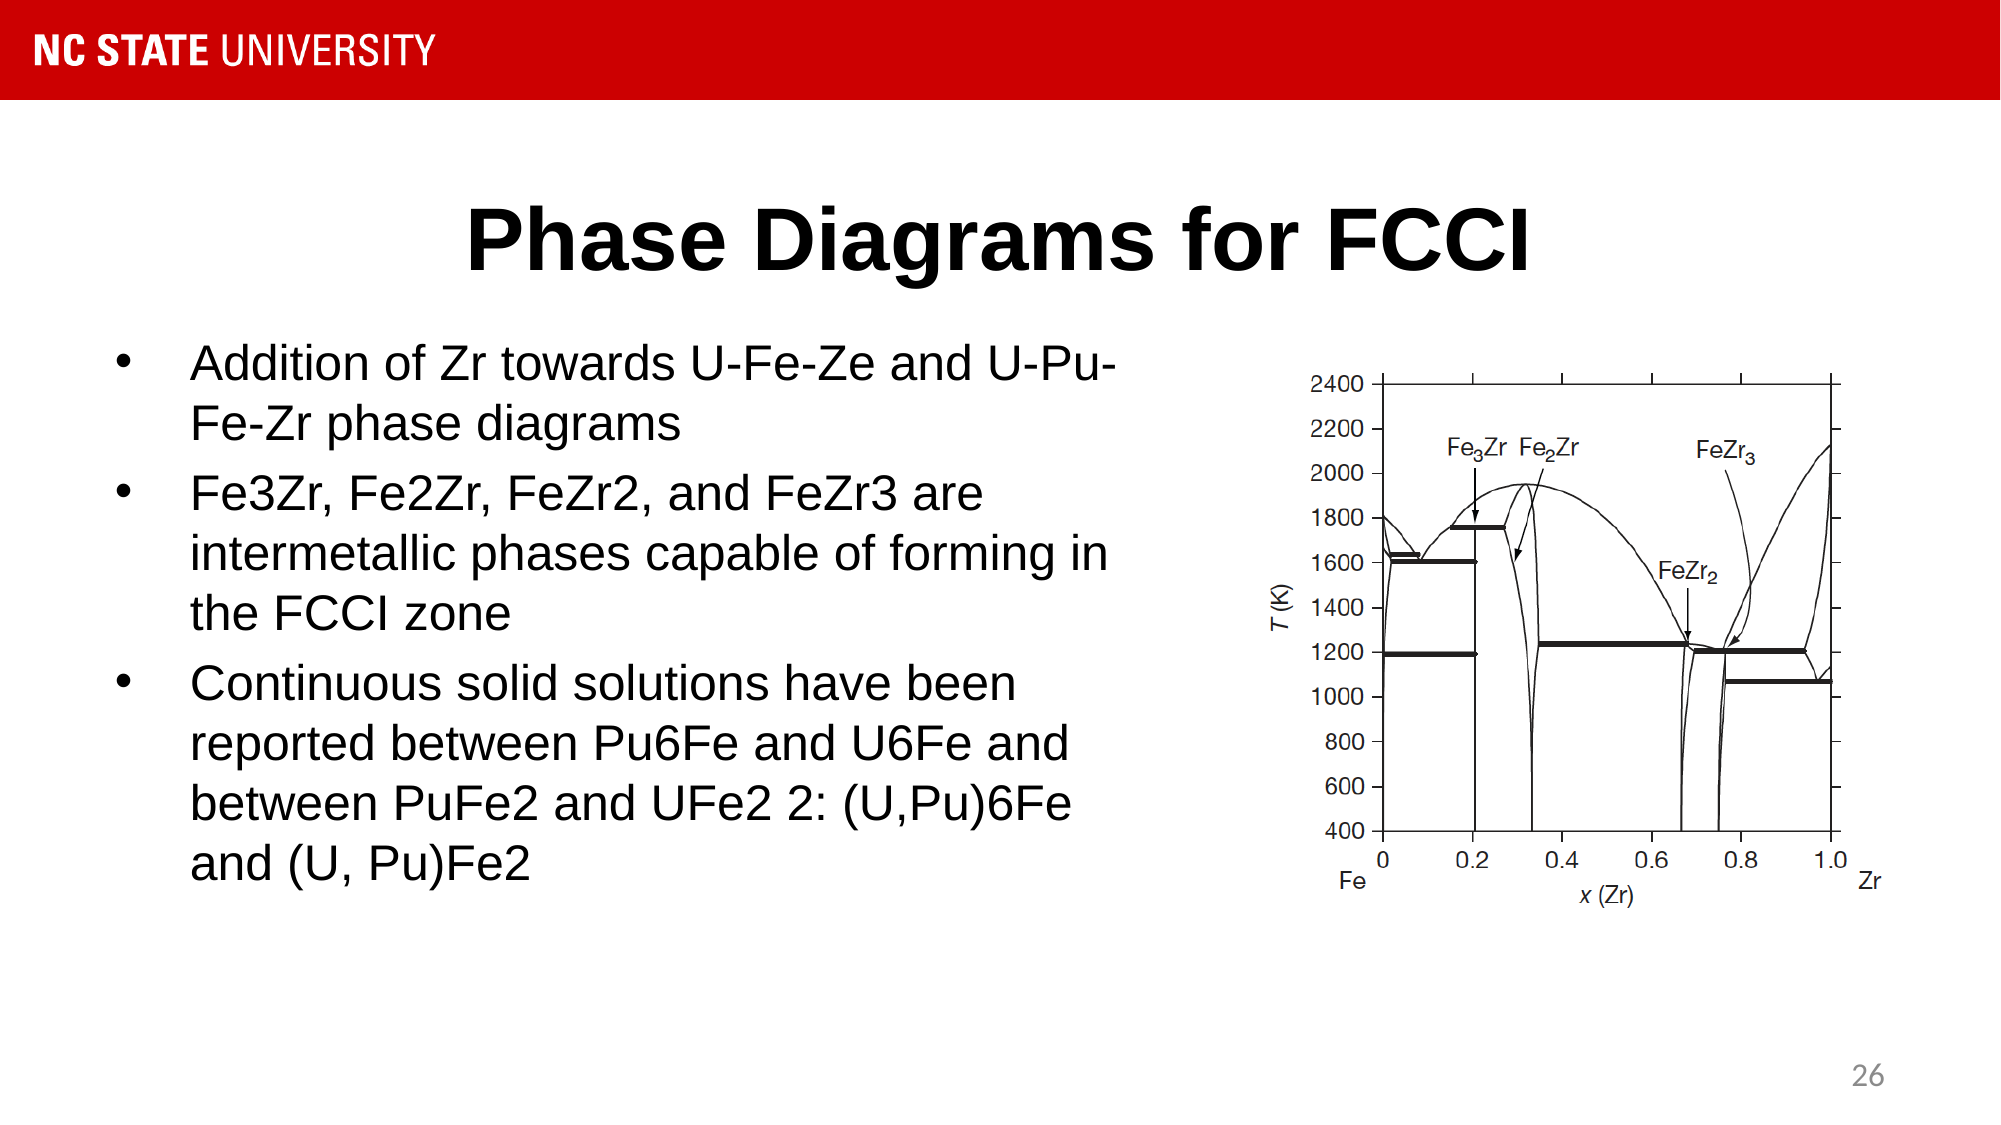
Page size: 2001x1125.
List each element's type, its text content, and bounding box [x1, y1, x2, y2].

title Phase Diagrams for FCCI [99, 147, 1900, 323]
slide_number 26 [1433, 1042, 1900, 1103]
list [1241, 347, 1904, 920]
list Addition of Zr towards U-Fe-Ze and U-Pu-Fe-Zr phase diagrams Fe3Zr, Fe2Zr, FeZr2, and FeZr3 are intermetallic phases capable of forming in the FCCI zone Continuous solid solutions have been reported between Pu6Fe and U6Fe and between PuFe2 and UFe2 2: (U,Pu)6Fe and (U, Pu)Fe2 [99, 322, 1175, 1005]
picture [0, 0, 2001, 100]
